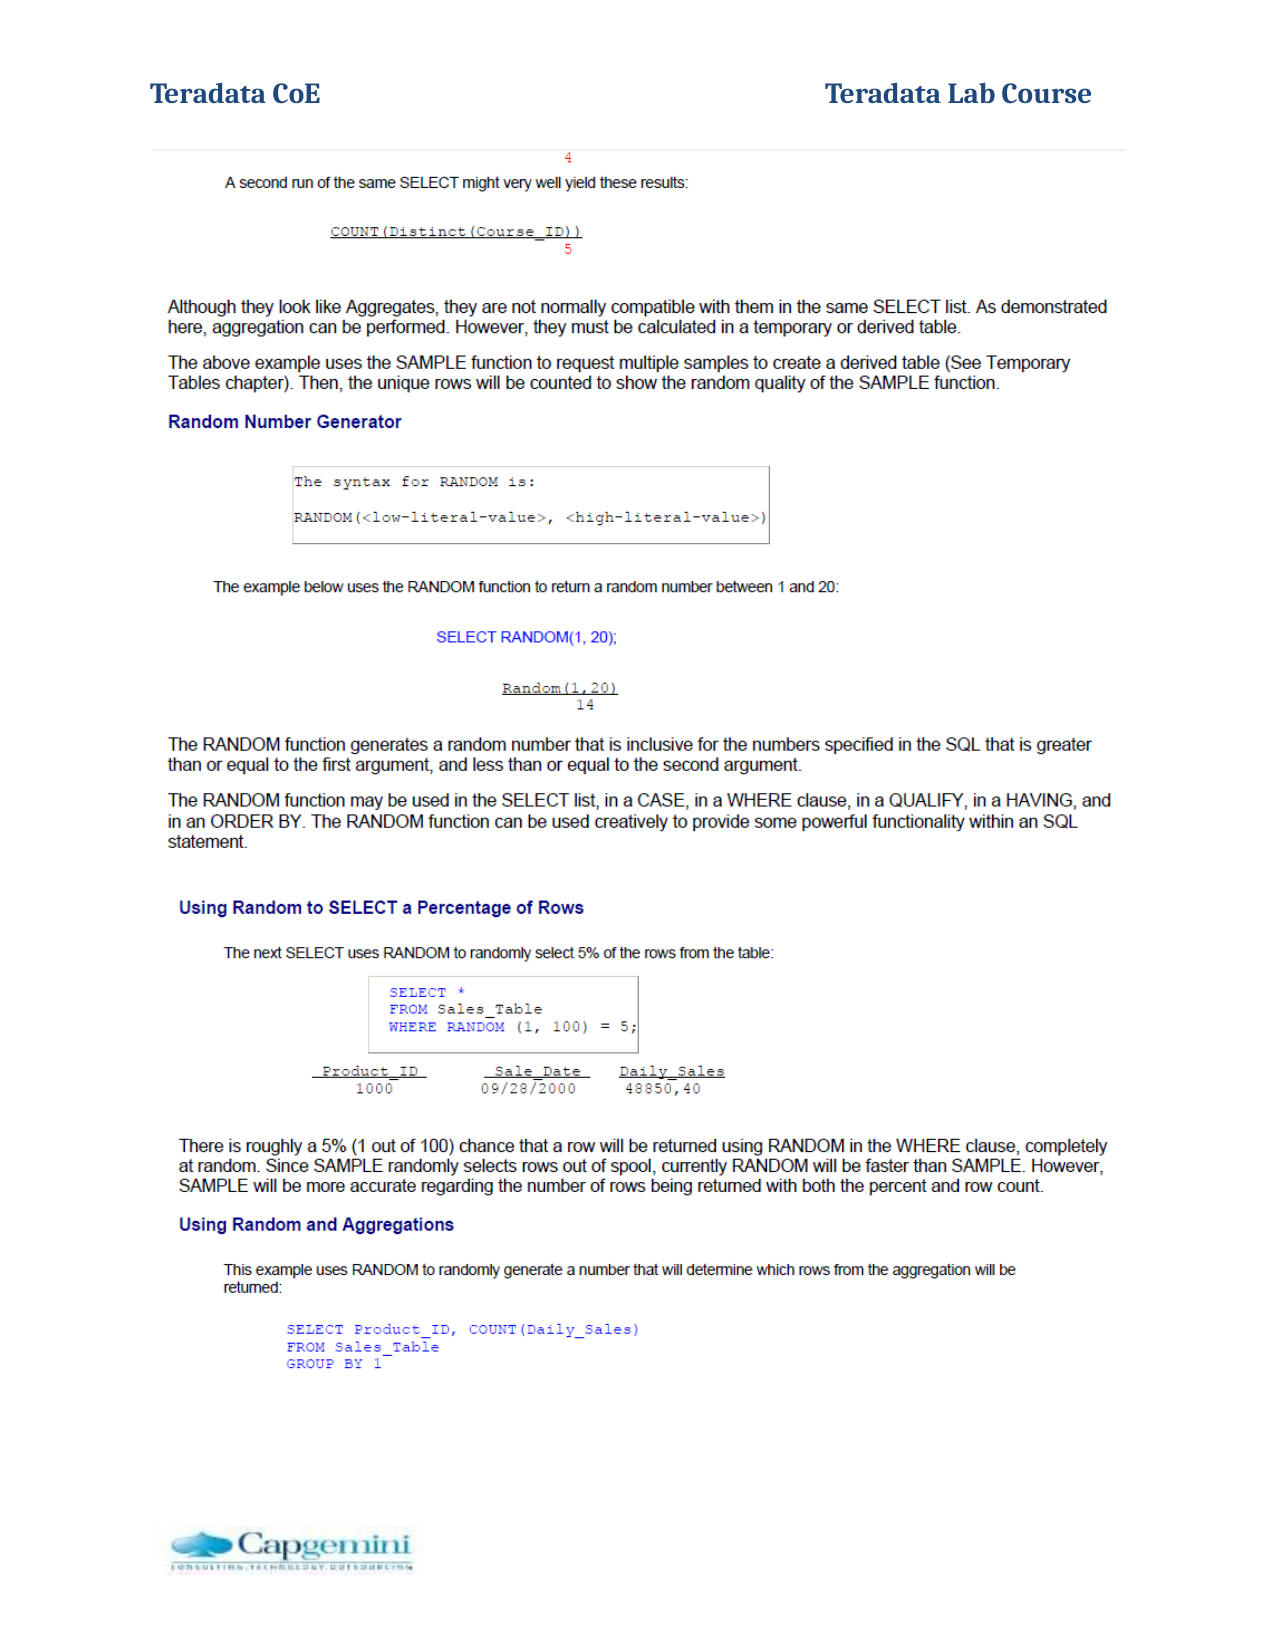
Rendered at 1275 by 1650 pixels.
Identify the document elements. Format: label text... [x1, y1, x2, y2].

text_box Teradata Lab Course [823, 76, 1109, 111]
text_box Teradata CoE [147, 76, 336, 111]
text_box [153, 884, 1127, 1407]
text_box [153, 149, 1127, 858]
text_box [153, 1526, 425, 1575]
